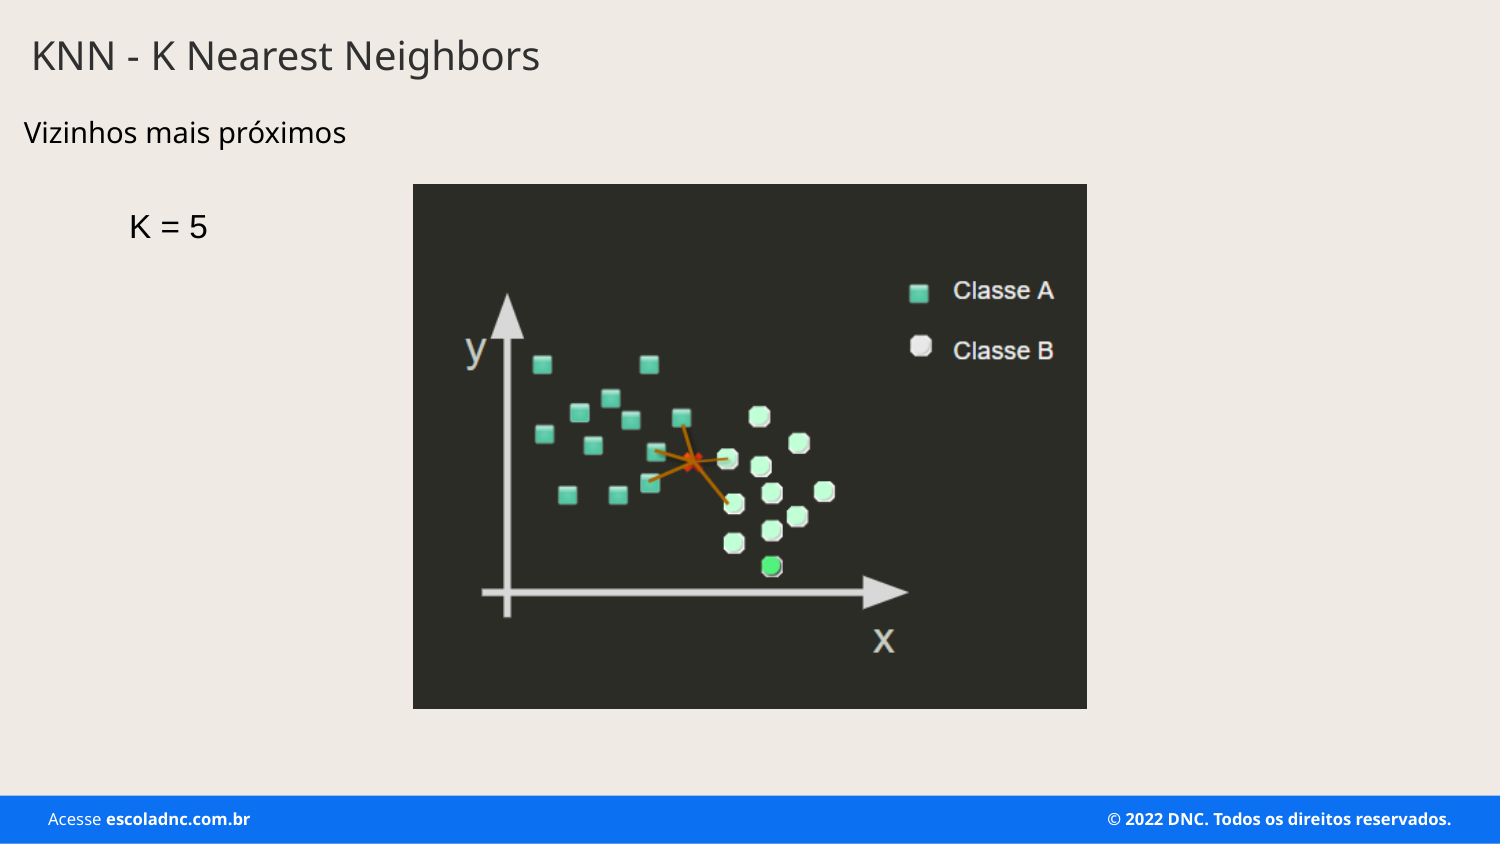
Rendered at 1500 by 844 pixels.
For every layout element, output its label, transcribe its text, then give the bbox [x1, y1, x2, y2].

text_box Vizinhos mais próximos [8, 107, 724, 158]
title KNN - K Nearest Neighbors [19, 17, 668, 99]
picture [413, 184, 1087, 709]
text_box K = 5 [36, 197, 300, 253]
